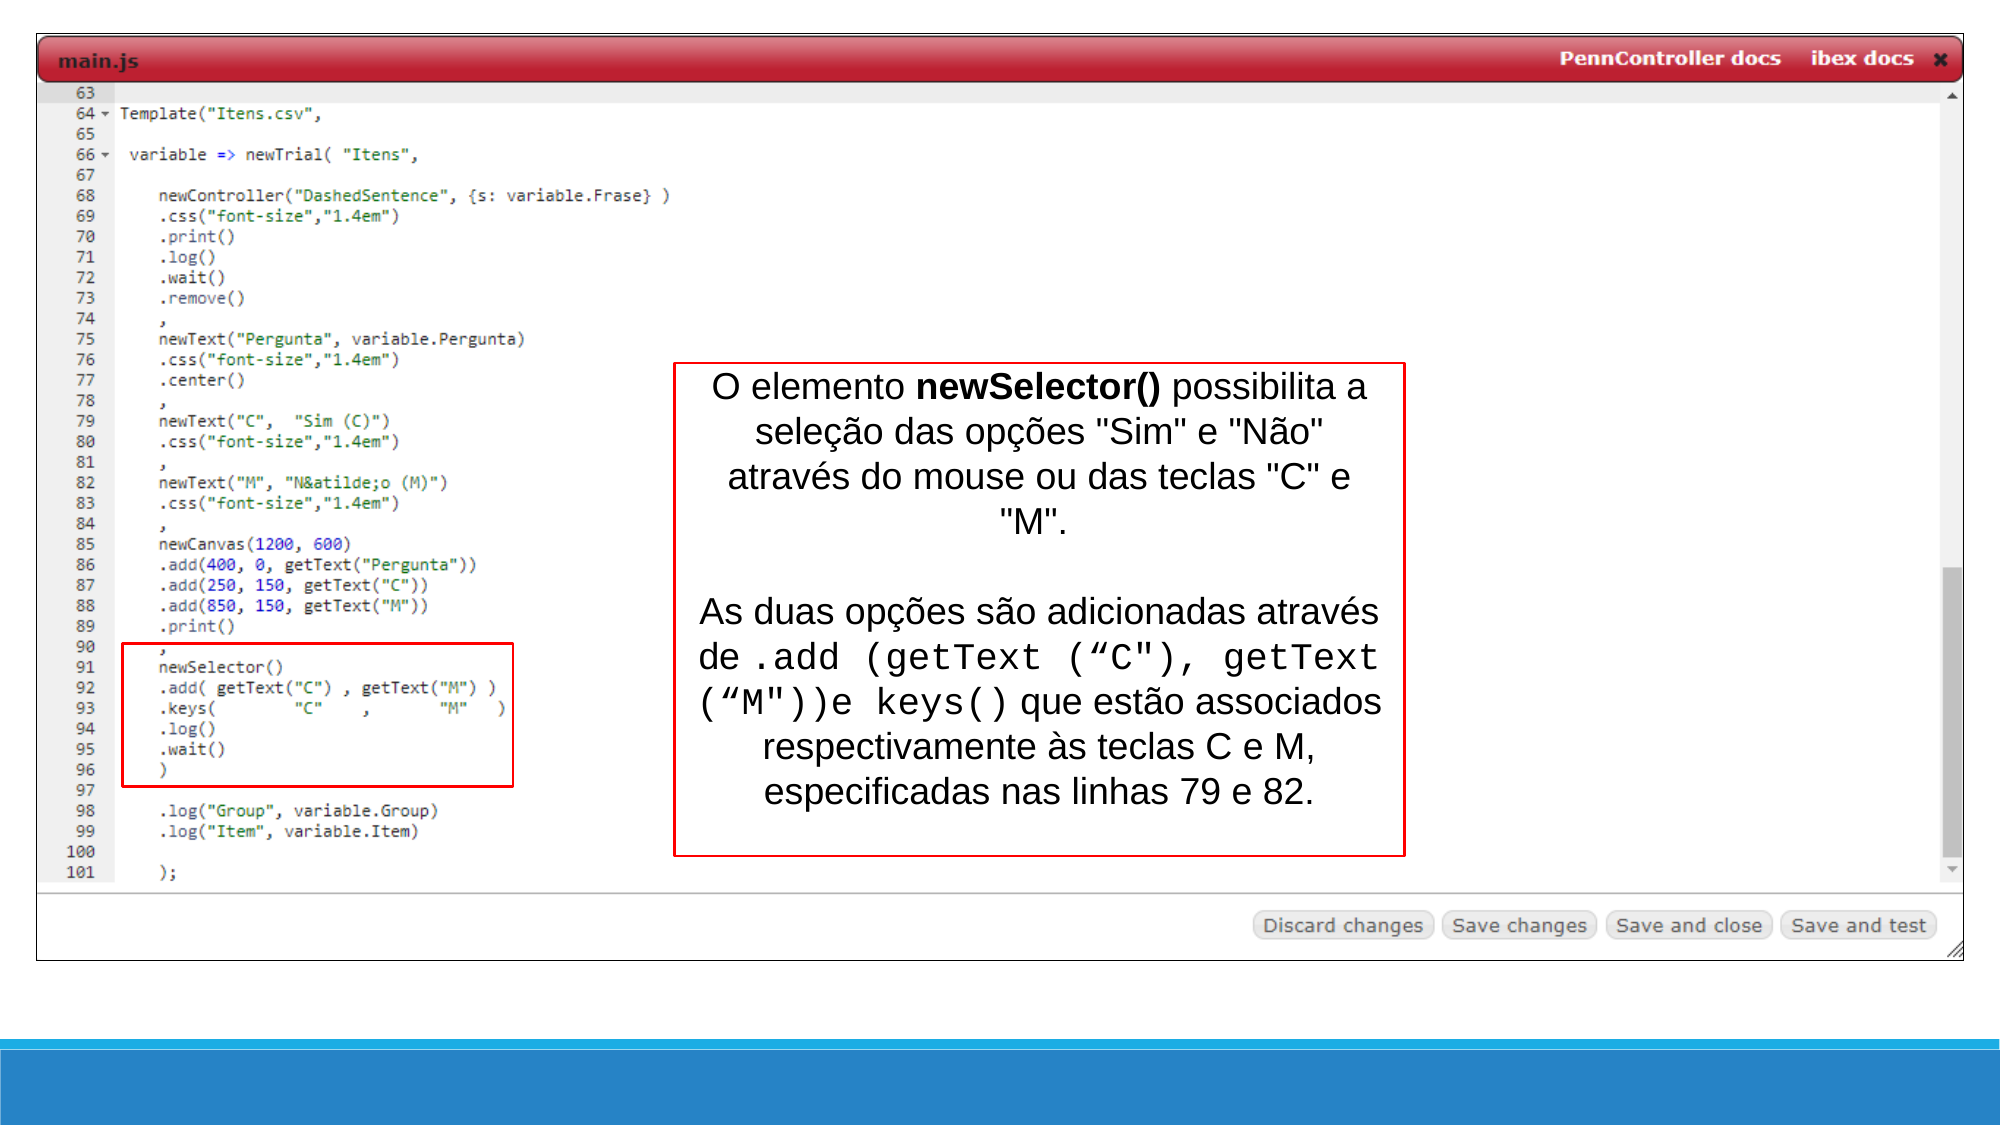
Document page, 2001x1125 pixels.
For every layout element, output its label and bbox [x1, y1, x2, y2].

picture [35, 33, 1965, 961]
